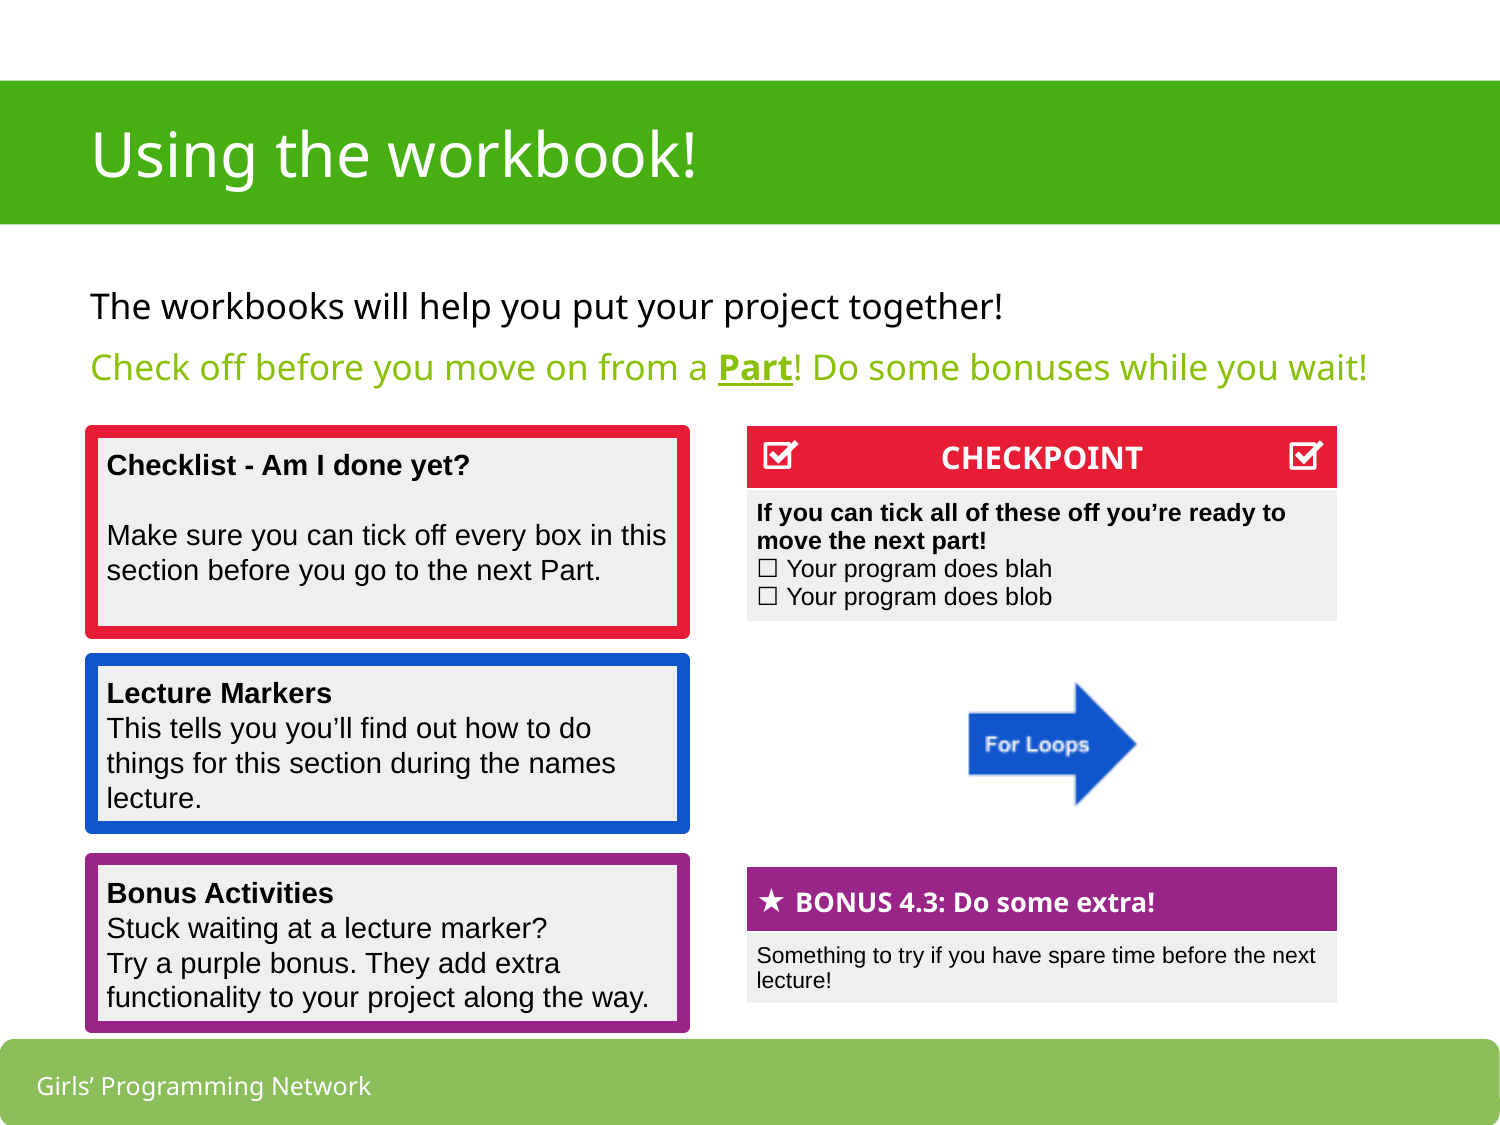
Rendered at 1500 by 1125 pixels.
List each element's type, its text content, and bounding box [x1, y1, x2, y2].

list The workbooks will help you put your project together! Check off before you move on from a Part! Do some bonuses while you wait! [75, 262, 1425, 1078]
table_cell Something to try if you have spare time before the next lecture! [747, 933, 1337, 1003]
picture [961, 672, 1150, 817]
table_header ★ BONUS 4.3: Do some extra! [747, 867, 1337, 931]
text_box Lecture Markers This tells you you’ll find out how to do things for this section during the names lecture. [91, 659, 684, 828]
text_box Bonus Activities Stuck waiting at a lecture marker? Try a purple bonus. They add extra functionality to your project along the way. [91, 858, 684, 1028]
table_header CHECKPOINT [747, 426, 1337, 488]
title Using the workbook! [75, 80, 1425, 225]
table_cell If you can tick all of these off you’re ready to move the next part! ☐ Your program does blah ☐ Your program does blob [747, 490, 1337, 621]
picture [1283, 439, 1329, 471]
text_box Checklist - Am I done yet? Make sure you can tick off every box in this section before you go to the next Part. [91, 431, 684, 633]
picture [758, 438, 804, 470]
